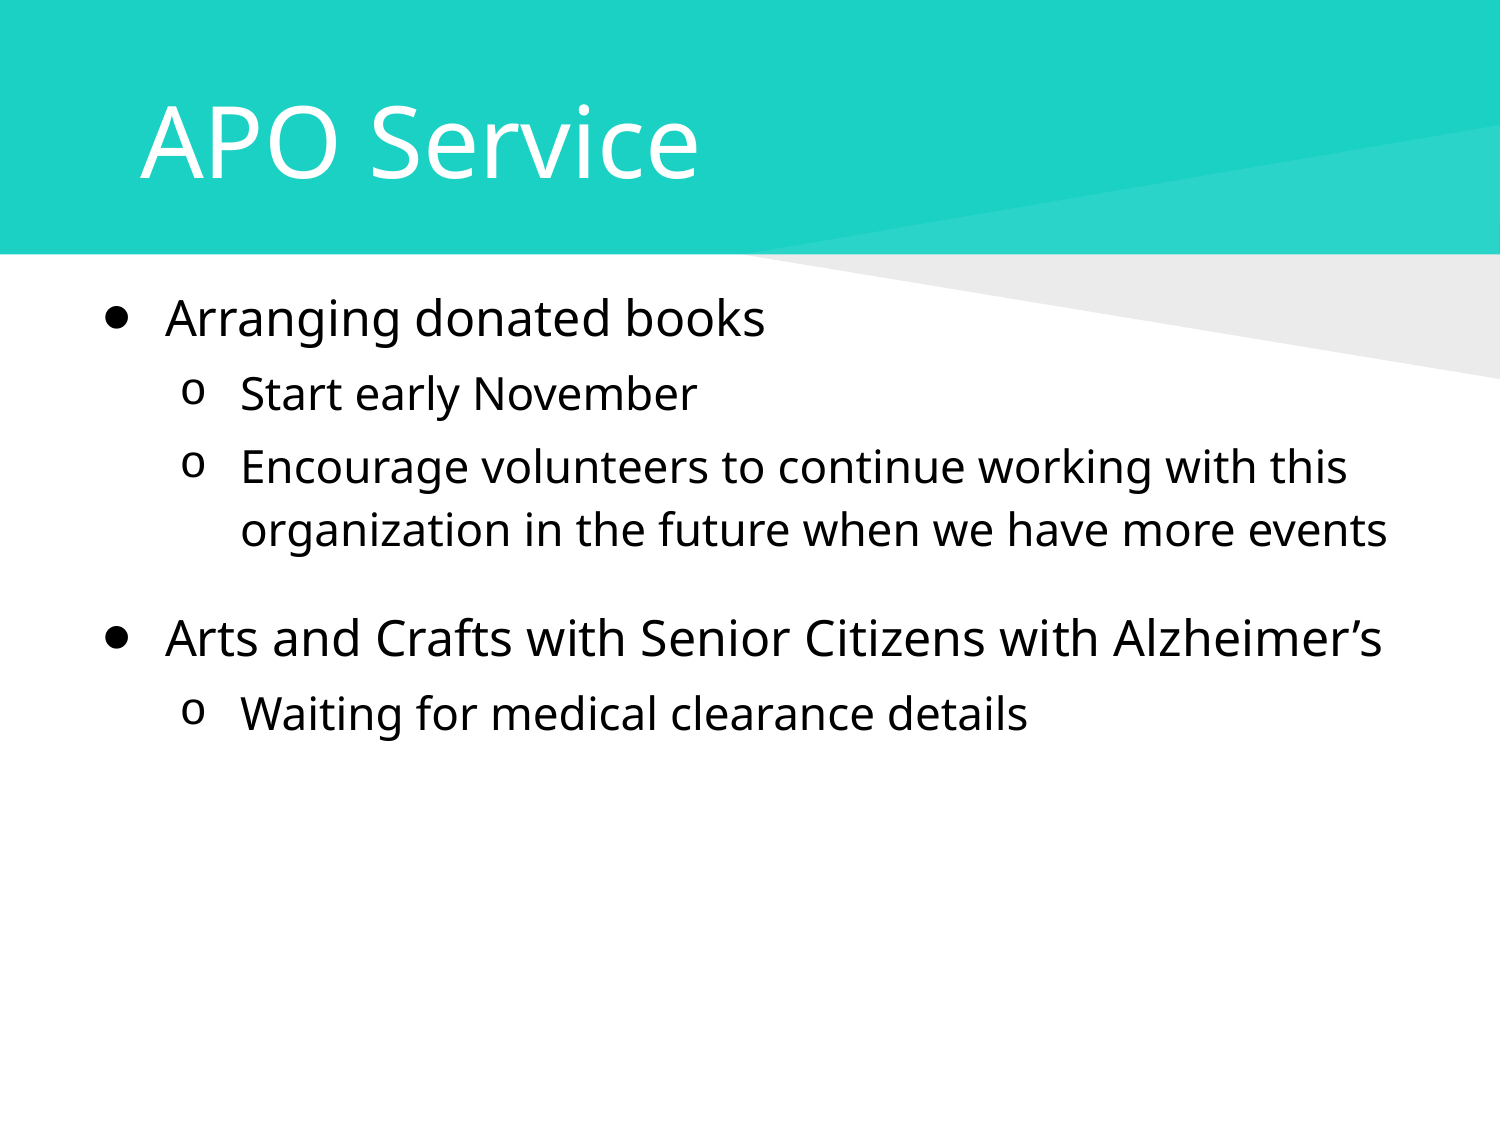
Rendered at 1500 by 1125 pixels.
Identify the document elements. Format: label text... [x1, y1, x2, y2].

list Arranging donated books Start early November Encourage volunteers to continue working with this organization in the future when we have more events Arts and Crafts with Senior Citizens with Alzheimer’s Waiting for medical clearance details [75, 262, 1425, 1078]
title APO Service [75, 45, 1425, 233]
